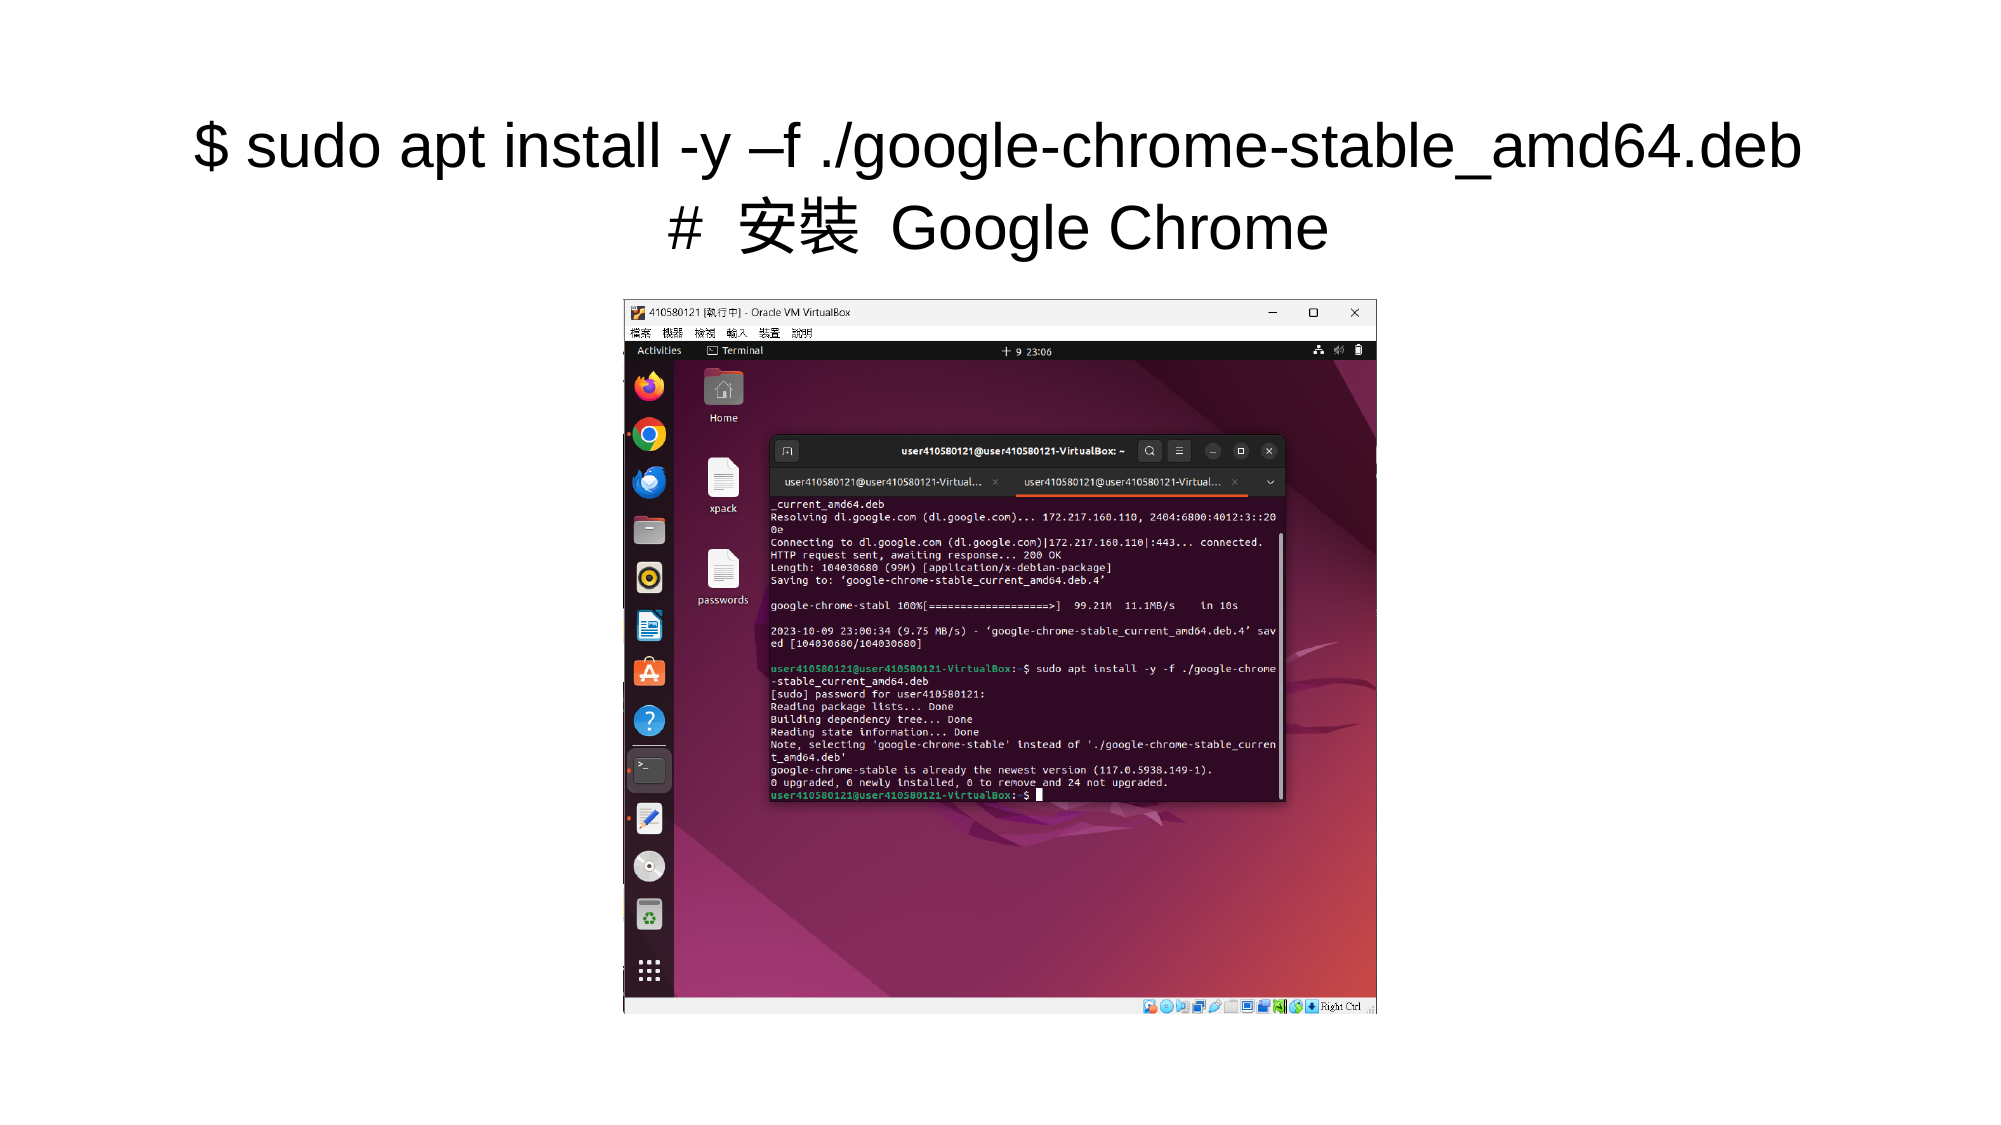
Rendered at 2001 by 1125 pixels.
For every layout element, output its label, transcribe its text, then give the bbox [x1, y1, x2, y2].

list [623, 299, 1377, 1014]
text_box $ sudo apt install -y –f ./google-chrome-stable_amd64.deb # 安裝 Google Chrome [137, 59, 1863, 300]
